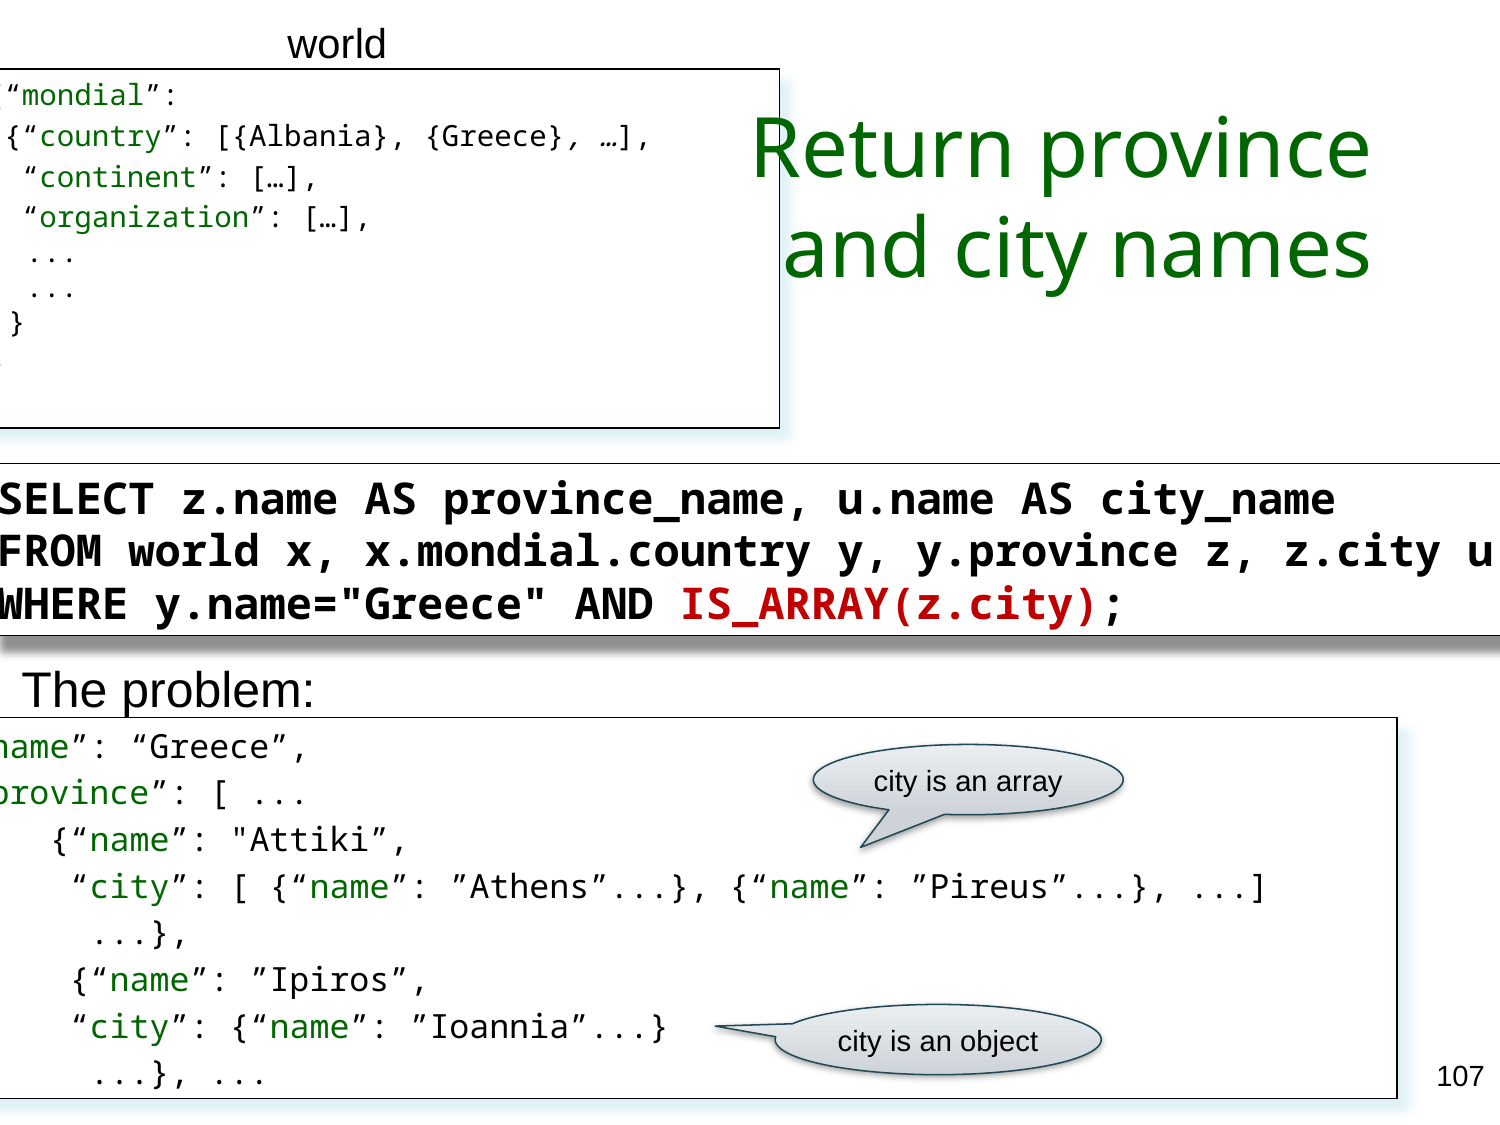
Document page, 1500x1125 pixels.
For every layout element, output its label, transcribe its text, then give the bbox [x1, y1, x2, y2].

text_box world [272, 9, 403, 75]
slide_number 107 [1412, 1049, 1500, 1125]
text_box {{ {“mondial”: {“country”: [{Albania}, {Greece}, …], “continent”: […], “organization”: […], ... ... } } }} [0, 68, 780, 428]
text_box city is an array [812, 743, 1124, 849]
text_box The problem: [6, 659, 331, 725]
text_box city is an object [714, 1003, 1103, 1076]
text_box “name”: “Greece”, “province”: [ ... {“name”: "Attiki”, “city”: [ {“name”: ”Athens”...}, {“name”: ”Pireus”...}, ...] ...}, {“name”: ”Ipiros”, “city”: {“name”: ”Ioannia”...} ...}, ... [0, 717, 1398, 1099]
text_box SELECT z.name AS province_name, u.name AS city_name FROM world x, x.mondial.country y, y.province z, z.city u WHERE y.name="Greece" AND IS_ARRAY(z.city); [0, 463, 1500, 636]
title Return province and city names [112, 99, 1388, 288]
